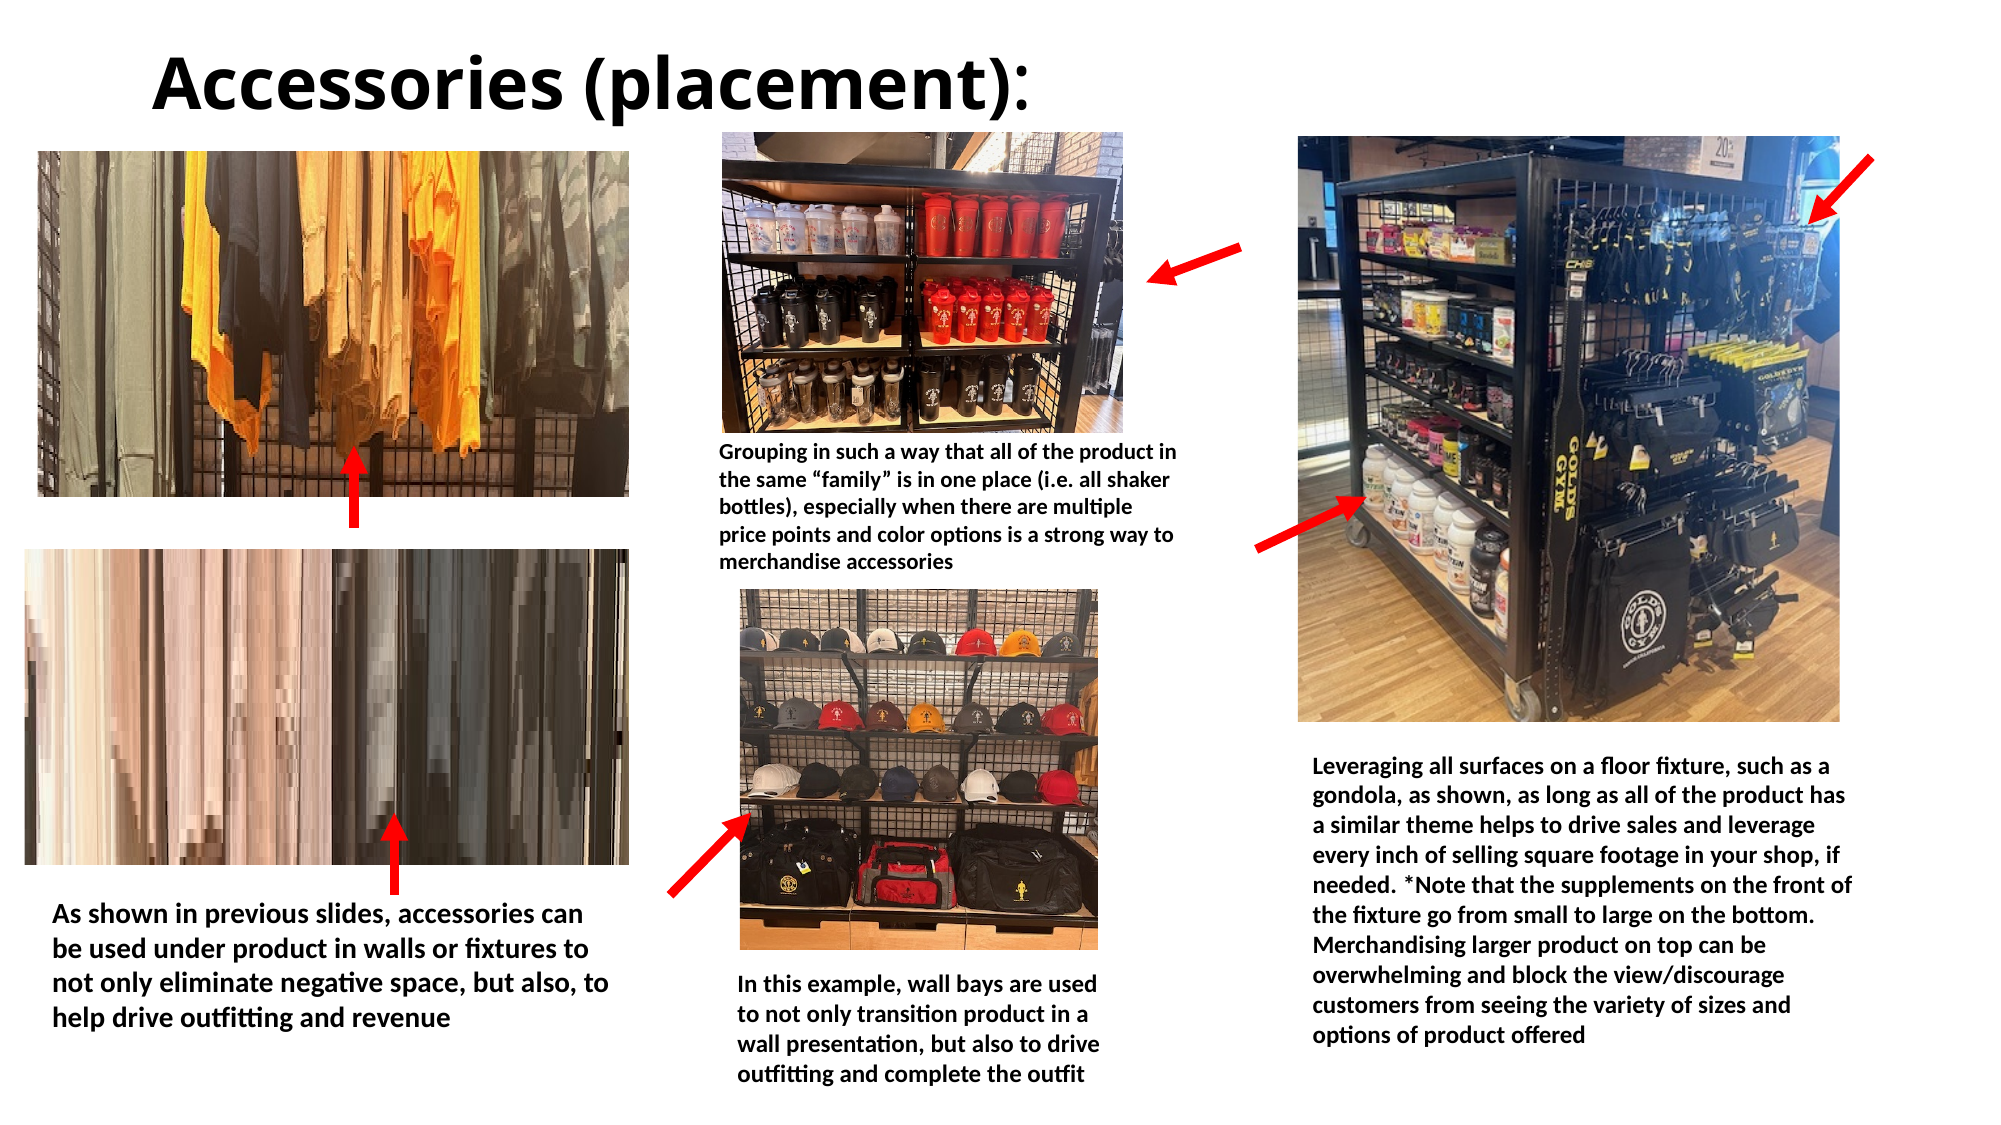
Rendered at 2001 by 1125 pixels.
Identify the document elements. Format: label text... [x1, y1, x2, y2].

text_box In this example, wall bays are used to not only transition product in a wall presentation, but also to drive outfitting and complete the outfit [722, 960, 1134, 1095]
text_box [669, 812, 752, 896]
picture [1297, 136, 1840, 722]
text_box Leveraging all surfaces on a floor fixture, such as a gondola, as shown, as long as all of the product has a similar theme helps to drive sales and leverage every inch of selling square footage in your shop, if needed. *Note that the supplements on the front of the fixture go from small to large on the bottom. Merchandising larger product on top can be overwhelming and block the view/discourage customers from seeing the variety of sizes and options of product offered [1297, 741, 1872, 1056]
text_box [1146, 246, 1241, 283]
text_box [1807, 156, 1872, 225]
picture [24, 549, 630, 865]
picture [722, 132, 1123, 433]
text_box Grouping in such a way that all of the product in the same “family” is in one place (i.e. all shaker bottles), especially when there are multiple price points and color options is a strong way to merchandise accessories [704, 429, 1193, 582]
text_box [1256, 496, 1367, 550]
picture [37, 151, 630, 497]
title Accessories (placement): [137, 34, 1863, 135]
picture [739, 589, 1098, 950]
text_box As shown in previous slides, accessories can be used under product in walls or fixtures to not only eliminate negative space, but also, to help drive outfitting and revenue [37, 886, 629, 1042]
